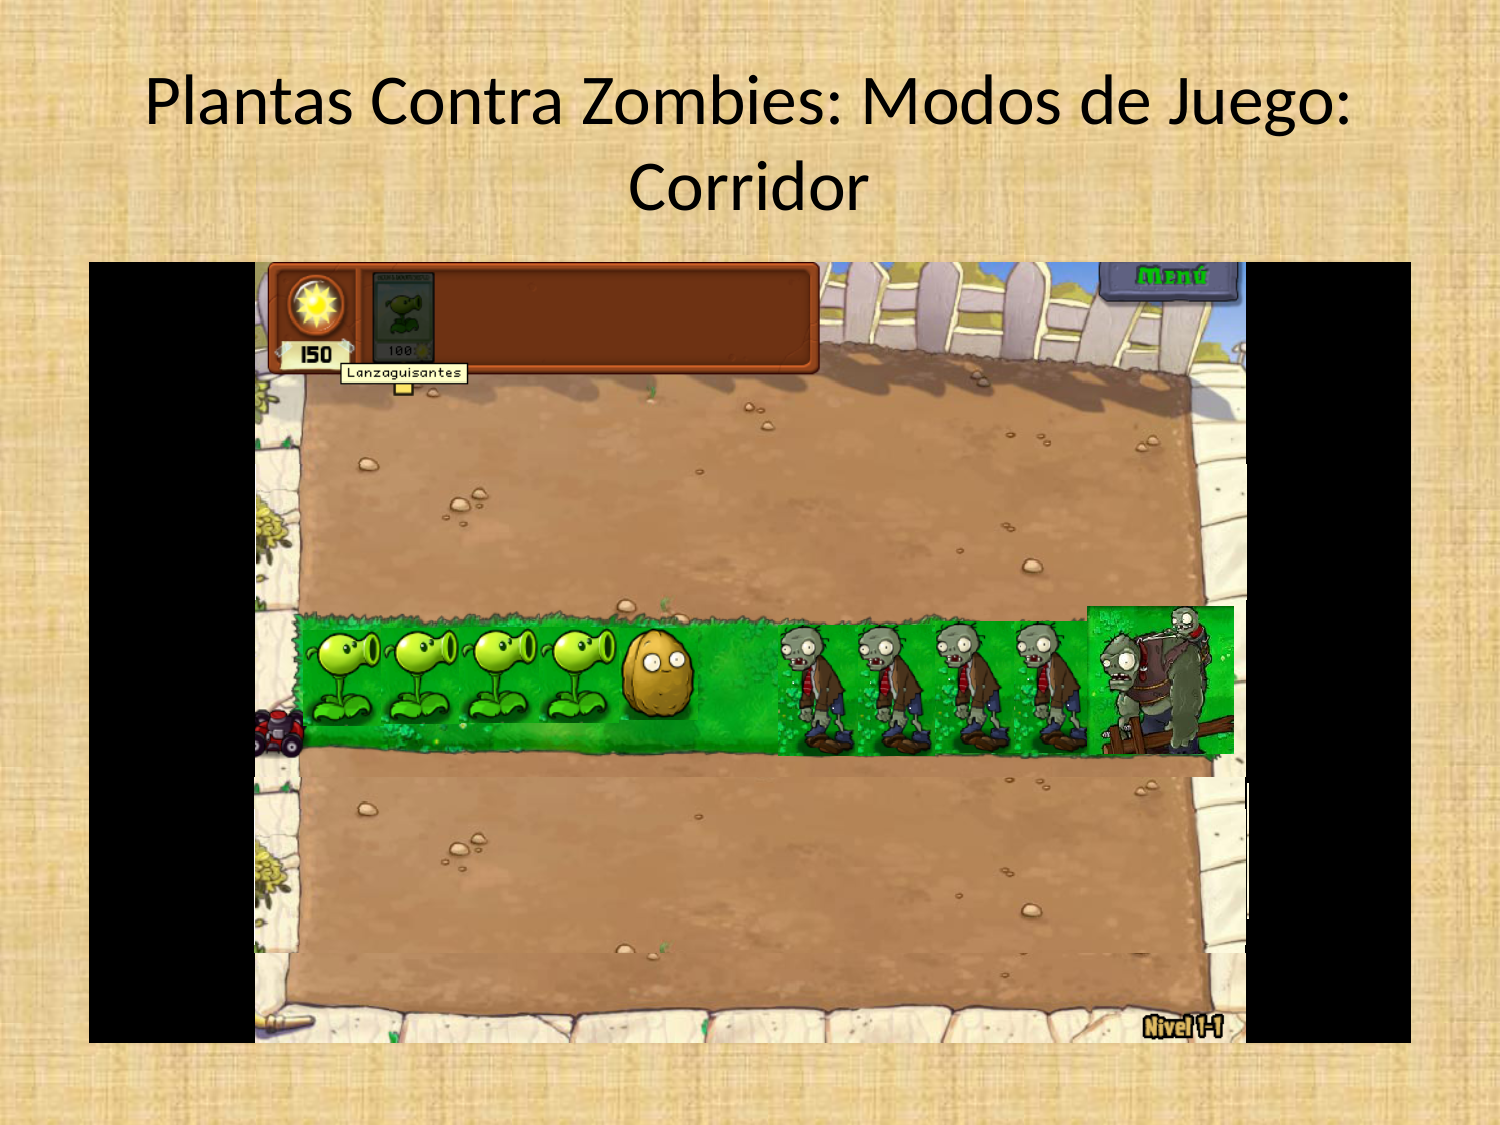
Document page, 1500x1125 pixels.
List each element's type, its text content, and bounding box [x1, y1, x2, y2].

title Plantas Contra Zombies: Modos de Juego: Corridor [75, 45, 1425, 233]
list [89, 262, 1411, 1044]
picture [0, 0, 1500, 1125]
